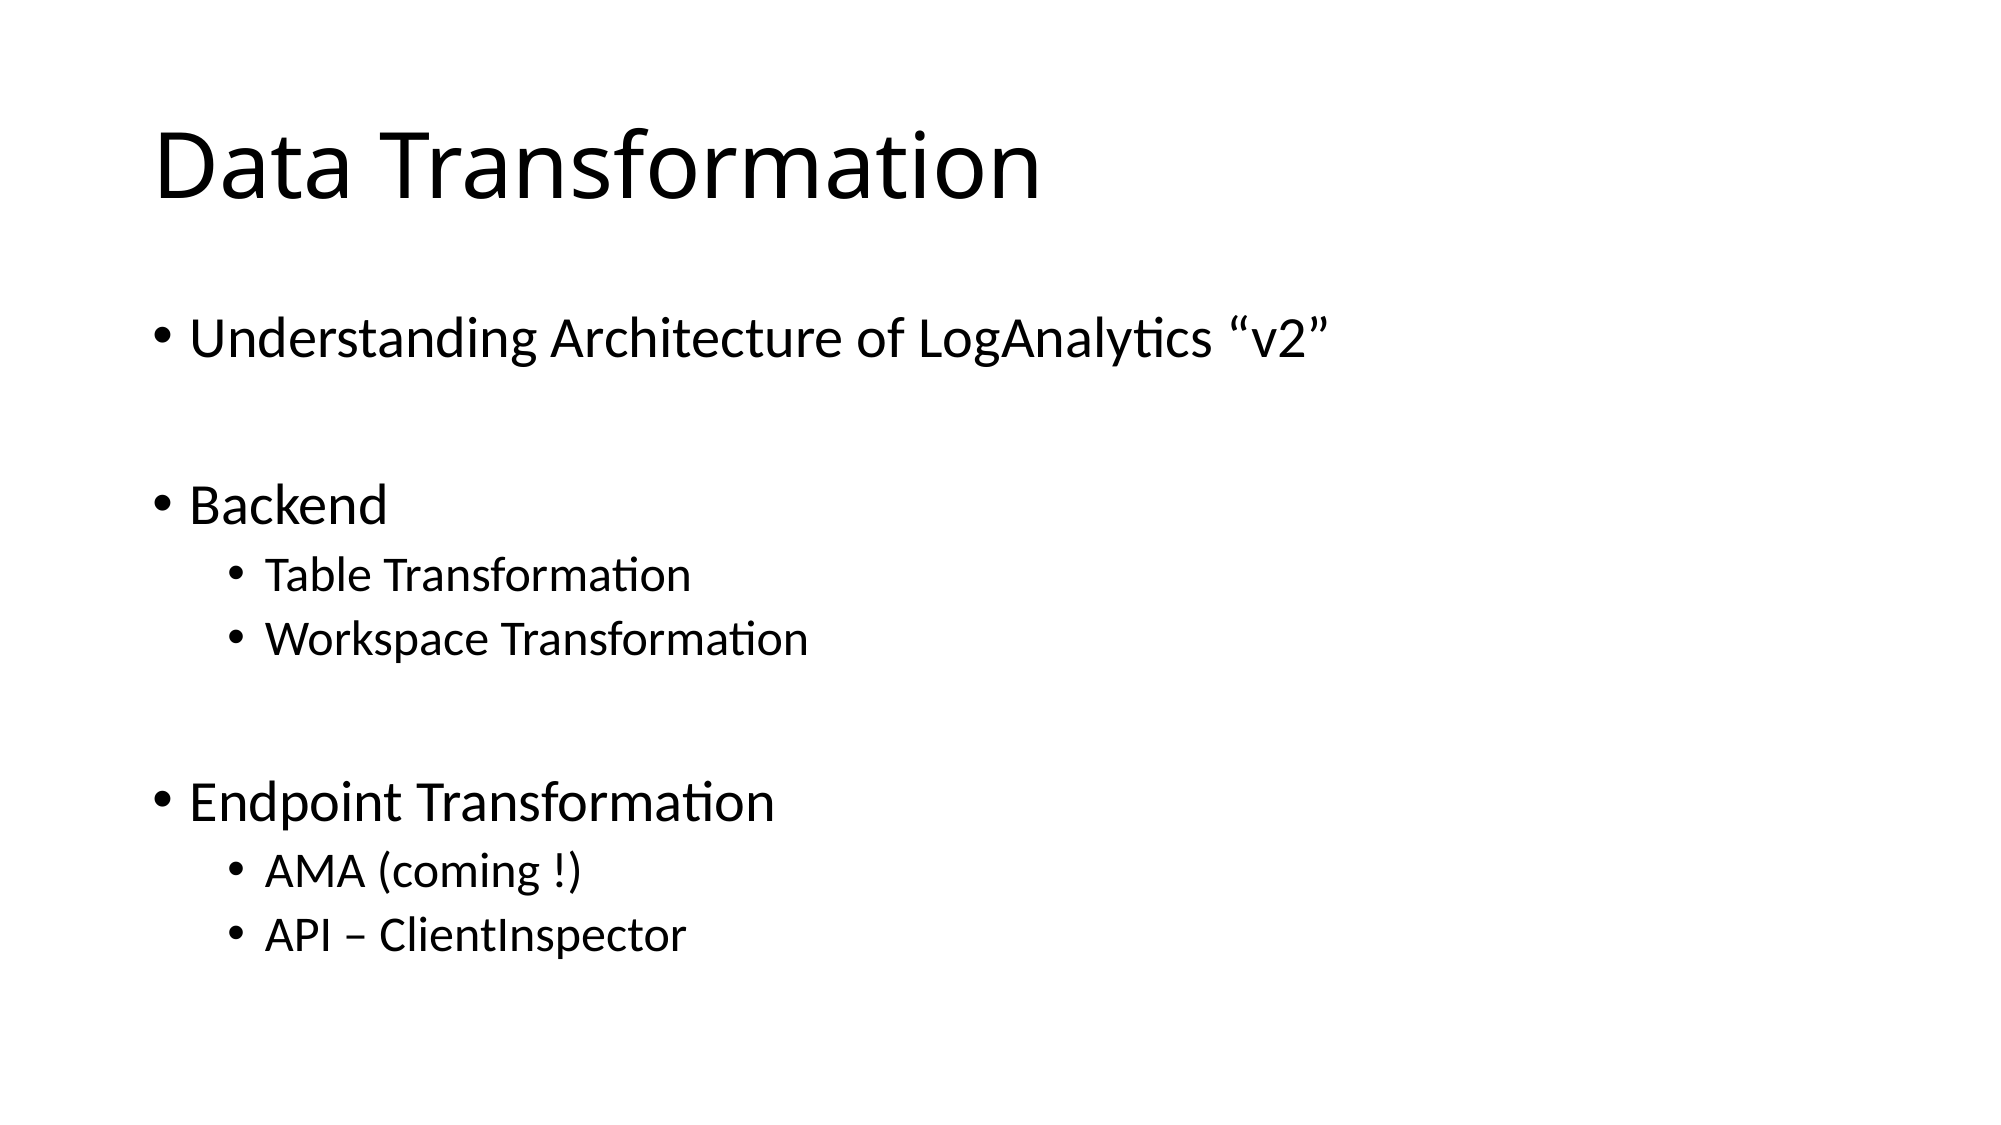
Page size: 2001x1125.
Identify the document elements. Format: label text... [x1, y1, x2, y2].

list Understanding Architecture of LogAnalytics “v2” Backend Table Transformation Workspace Transformation Endpoint Transformation AMA (coming !) API – ClientInspector [137, 299, 1863, 1014]
title Data Transformation [137, 59, 1863, 278]
